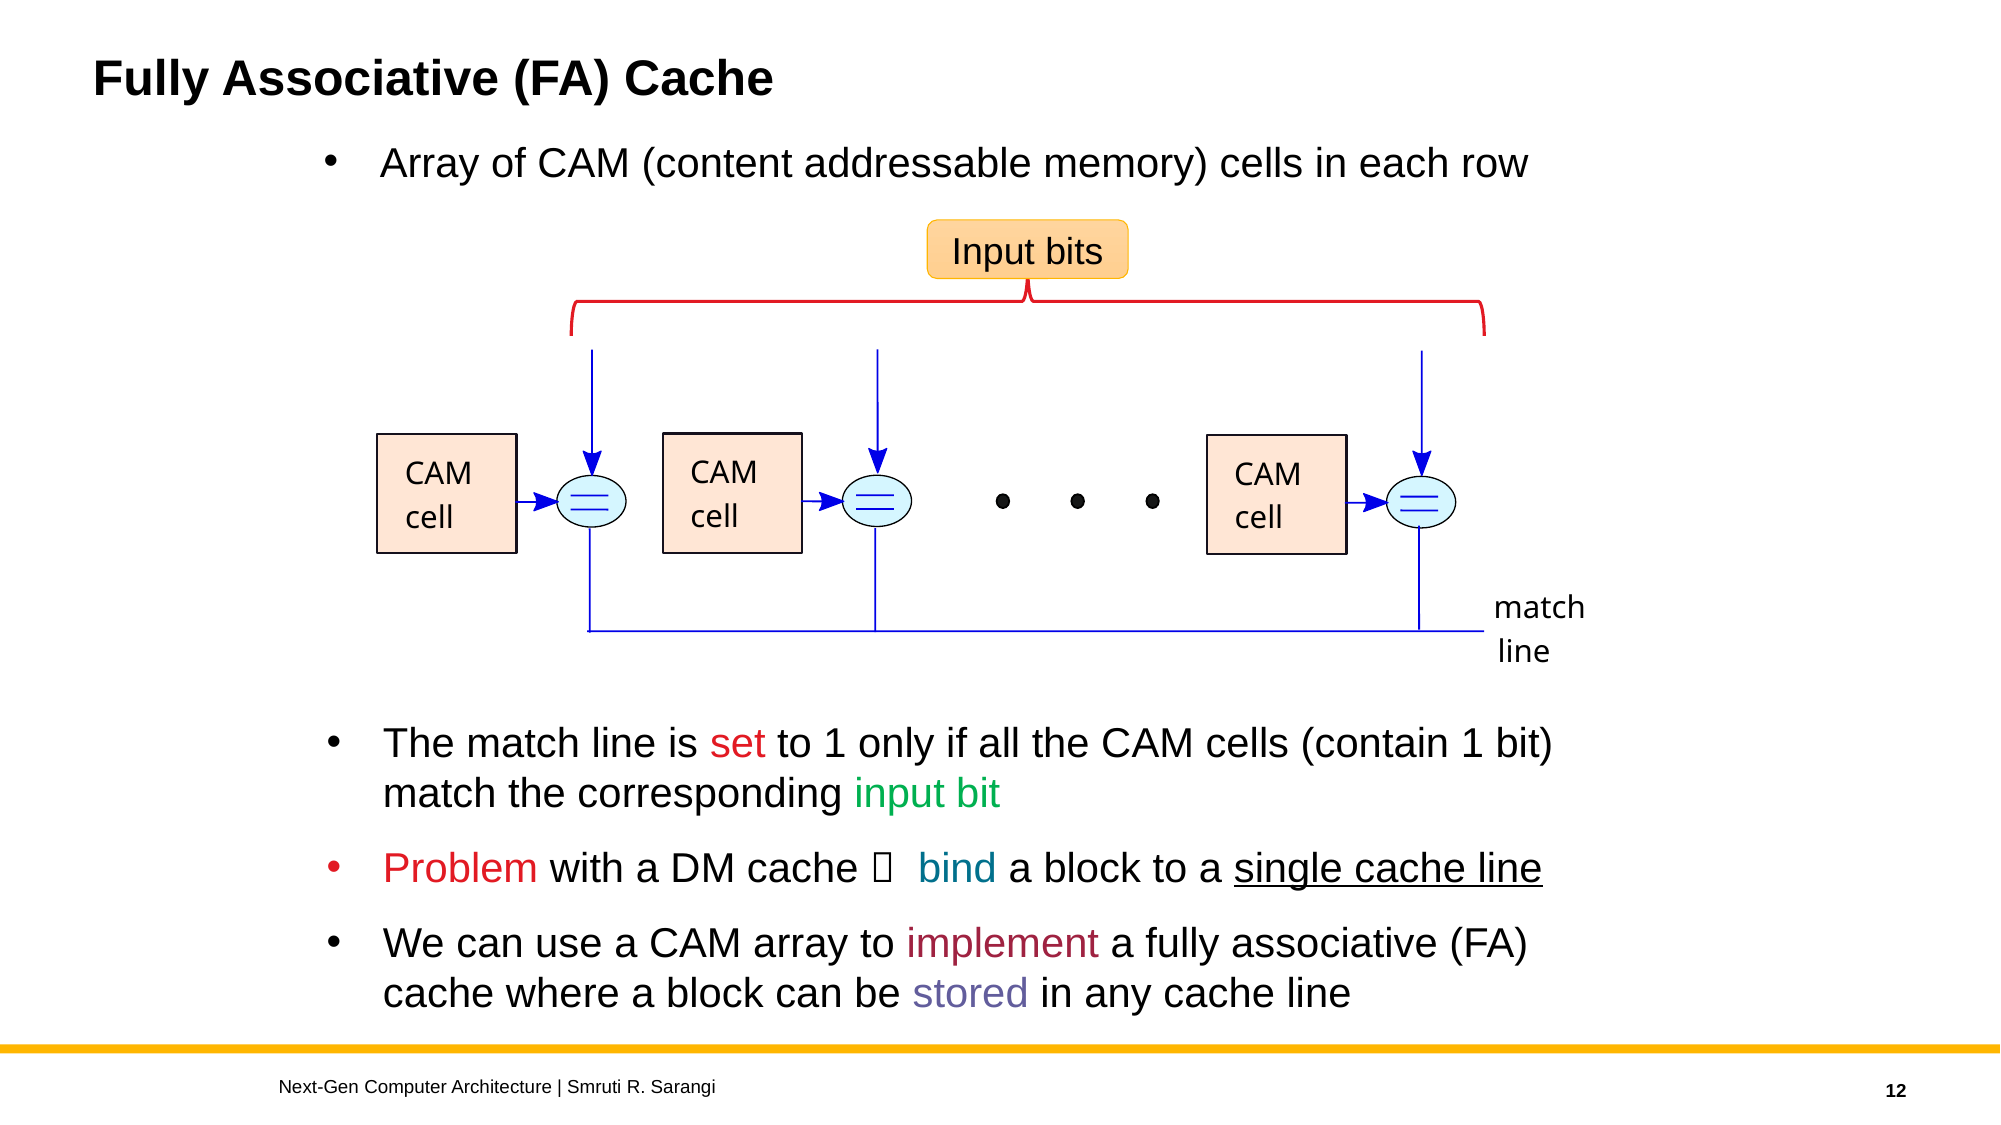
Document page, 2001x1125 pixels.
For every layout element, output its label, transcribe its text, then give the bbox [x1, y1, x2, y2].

footer Next-Gen Computer Architecture | Smruti R. Sarangi [263, 1067, 1464, 1105]
text_box Input bits [926, 219, 1129, 280]
text_box [569, 280, 1486, 336]
title Fully Associative (FA) Cache [78, 45, 1578, 180]
slide_number 12 [1711, 1071, 1922, 1109]
text_box The match line is set to 1 only if all the CAM cells (contain 1 bit) match the corresponding input bit Problem with a DM cache  bind a block to a single cache line We can use a CAM array to implement a fully associative (FA) cache where a block can be stored in any cache line [311, 708, 1598, 1050]
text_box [375, 349, 1613, 670]
list Array of CAM (content addressable memory) cells in each row [308, 128, 1595, 213]
